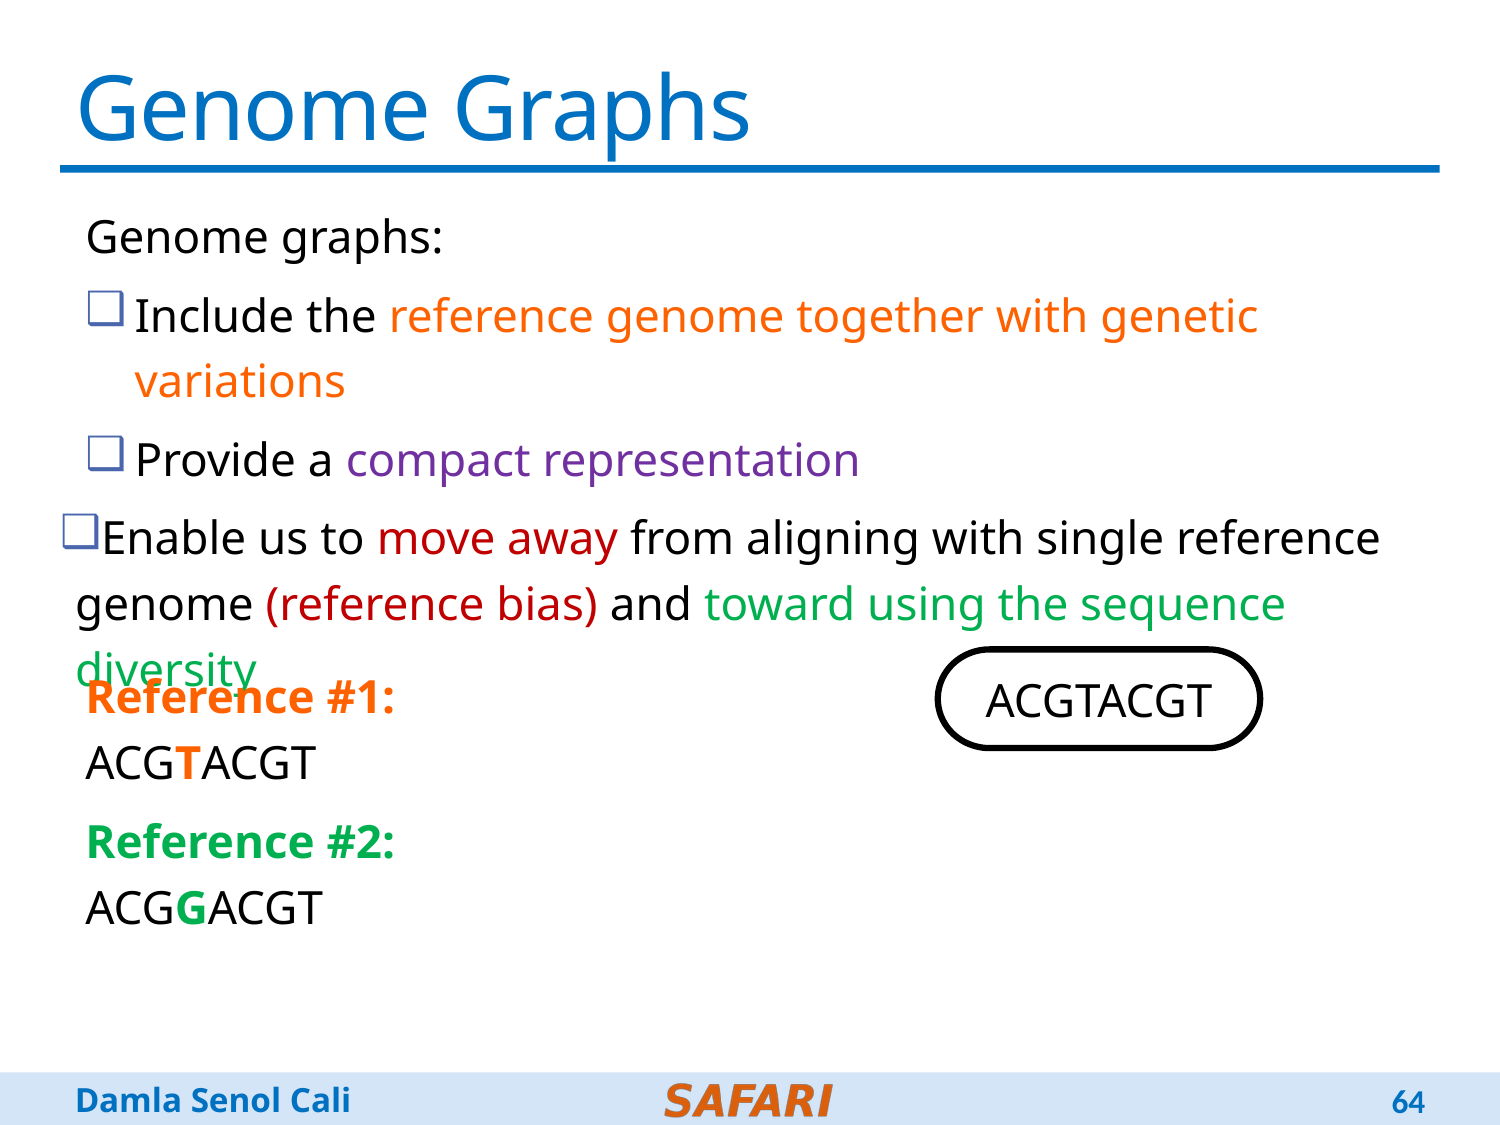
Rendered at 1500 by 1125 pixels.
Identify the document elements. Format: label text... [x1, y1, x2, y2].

title Genome Graphs [60, 42, 1440, 166]
text_box ACGTACGT [937, 649, 1261, 749]
list Genome graphs: Include the reference genome together with genetic variations Provide a compact representation Enable us to move away from aligning with single reference genome (reference bias) and toward using the sequence diversity [60, 189, 1440, 595]
picture [663, 1075, 837, 1125]
slide_number 64 [1233, 1077, 1440, 1123]
text_box Reference #1: ACGTACGT Reference #2: ACGGACGT [60, 649, 613, 1032]
